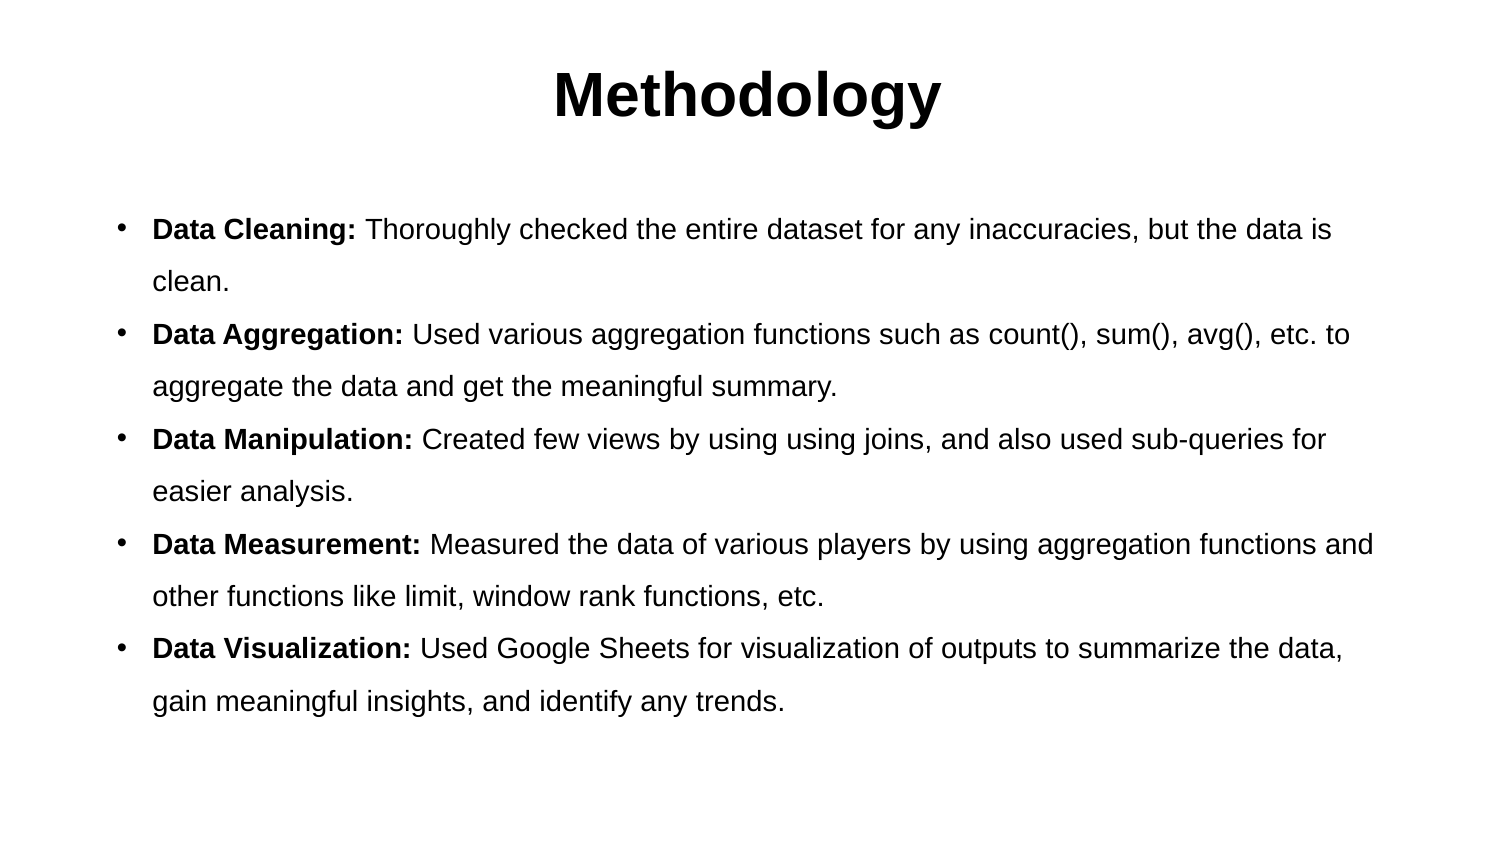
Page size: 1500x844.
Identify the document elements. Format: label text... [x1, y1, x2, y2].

text_box Data Cleaning: Thoroughly checked the entire dataset for any inaccuracies, but the data is clean. Data Aggregation: Used various aggregation functions such as count(), sum(), avg(), etc. to aggregate the data and get the meaningful summary. Data Manipulation: Created few views by using using joins, and also used sub-queries for easier analysis. Data Measurement: Measured the data of various players by using aggregation functions and other functions like limit, window rank functions, etc. Data Visualization: Used Google Sheets for visualization of outputs to summarize the data, gain meaningful insights, and identify any trends. [105, 187, 1392, 723]
text_box Methodology [245, 48, 1252, 136]
